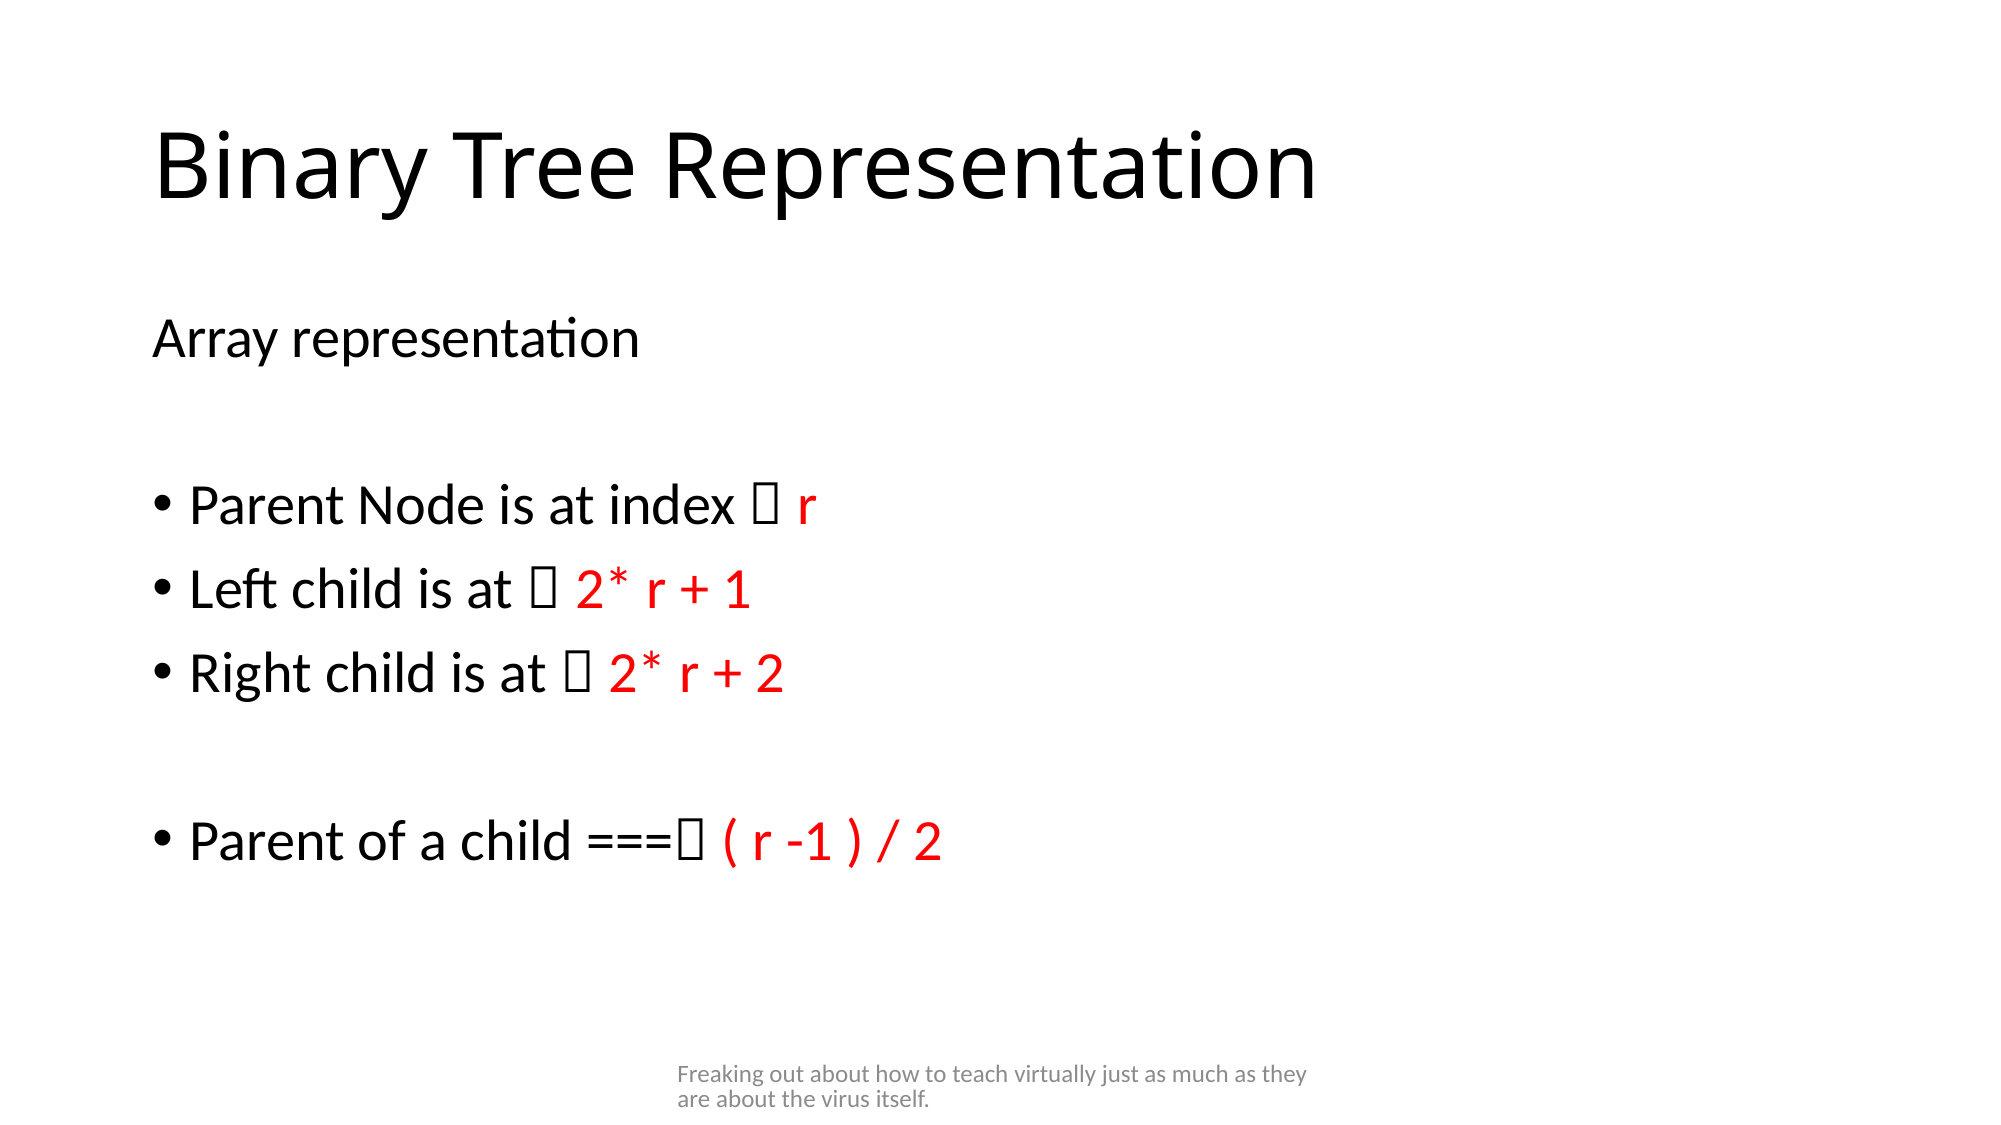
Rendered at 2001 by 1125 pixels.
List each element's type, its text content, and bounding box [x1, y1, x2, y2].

footer Freaking out about how to teach virtually just as much as they are about the virus itself. [662, 1042, 1338, 1103]
list Array representation Parent Node is at index  r Left child is at  2* r + 1 Right child is at  2* r + 2 Parent of a child === ( r -1 ) / 2 [137, 299, 1863, 1014]
title Binary Tree Representation [137, 59, 1863, 278]
